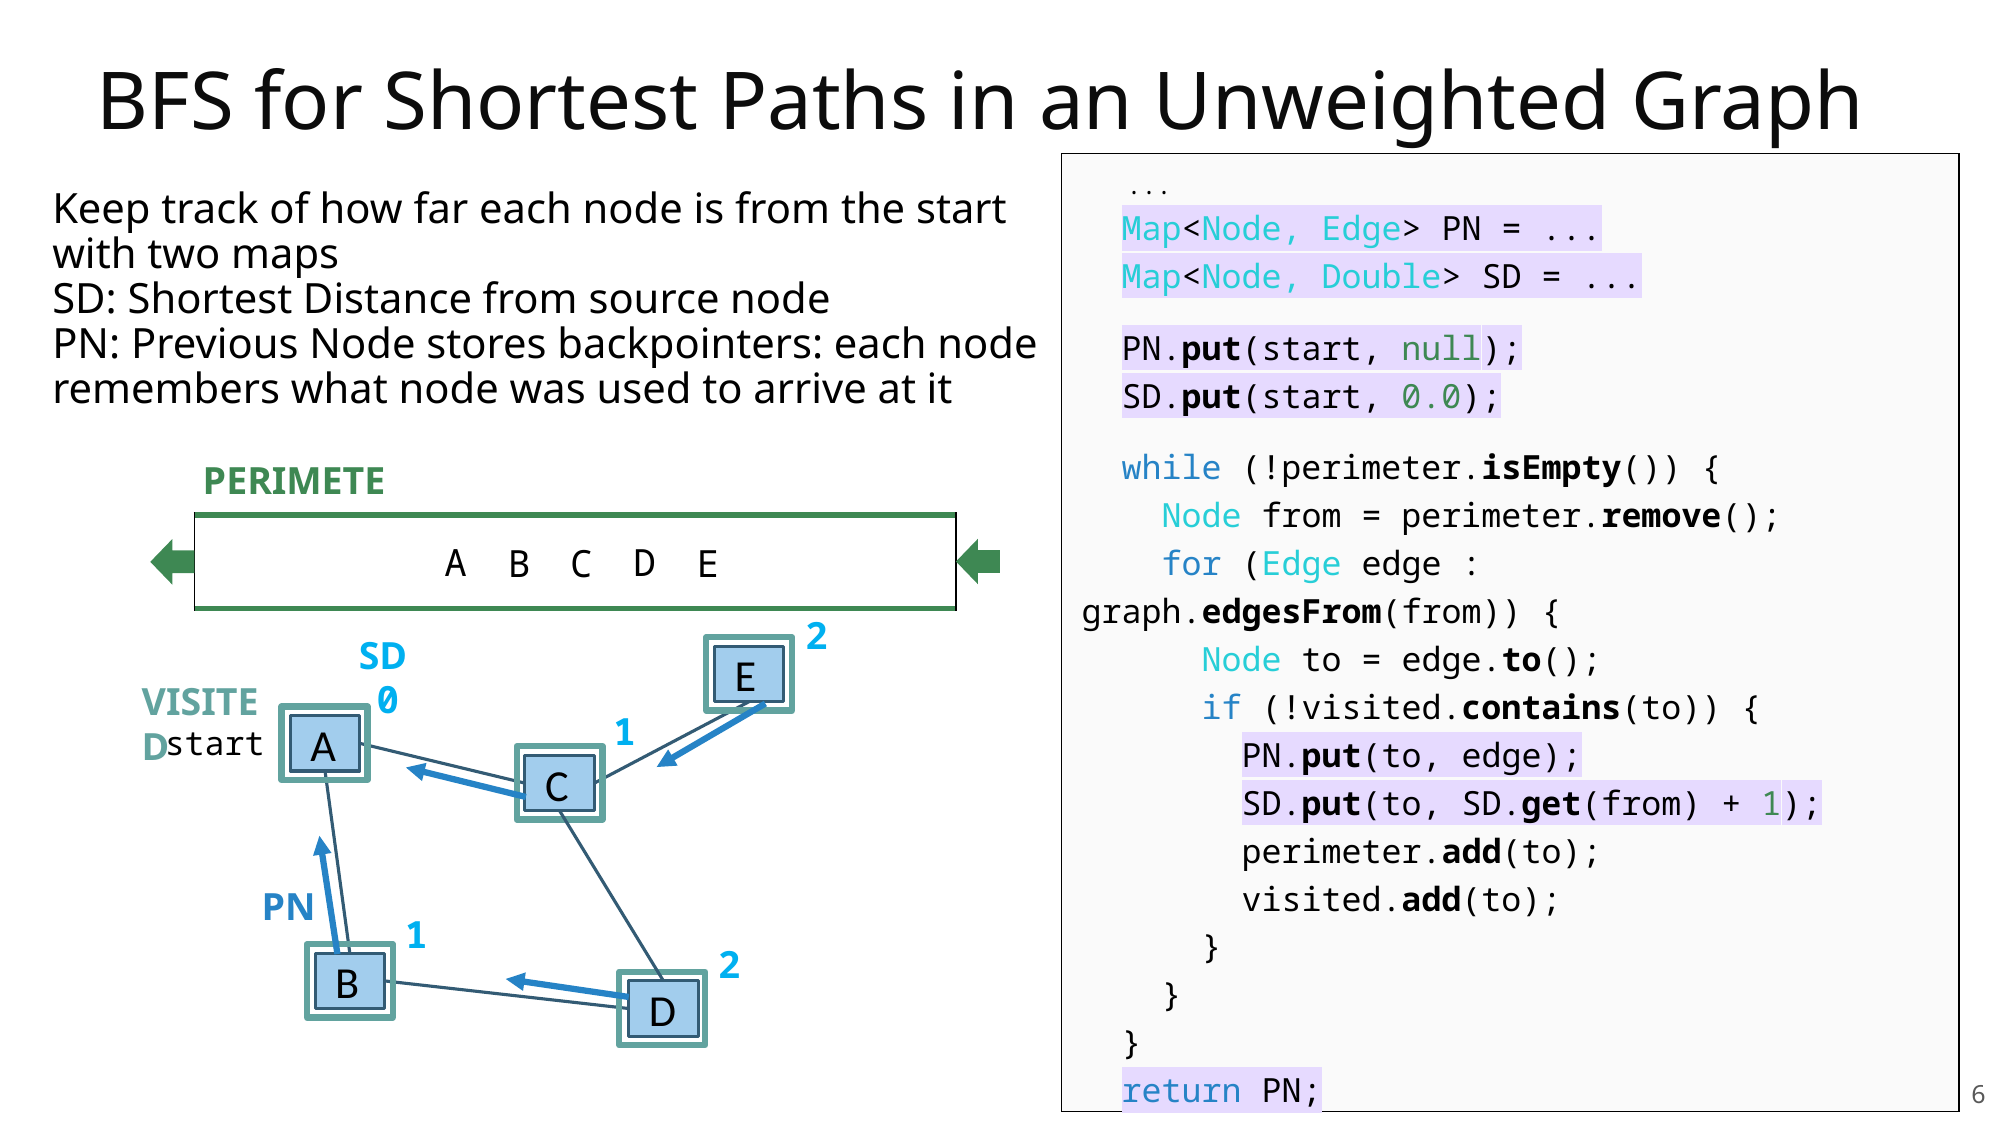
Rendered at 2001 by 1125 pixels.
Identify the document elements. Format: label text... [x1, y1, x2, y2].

text_box start [126, 776, 281, 780]
text_box 2 [790, 604, 842, 665]
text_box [505, 978, 629, 998]
table_header [195, 518, 955, 606]
text_box [516, 746, 603, 820]
text_box A [429, 531, 481, 592]
text_box [955, 538, 1000, 585]
text_box [150, 539, 195, 585]
text_box [306, 944, 393, 1018]
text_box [359, 743, 526, 784]
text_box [559, 810, 664, 982]
text_box [706, 637, 793, 711]
text_box [619, 971, 706, 1046]
text_box 2 [703, 933, 755, 994]
text_box 0 [361, 668, 413, 729]
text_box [594, 701, 750, 784]
text_box SD [343, 624, 430, 685]
text_box D [618, 531, 670, 592]
text_box ... Map<Node, Edge> PN = ... Map<Node, Double> SD = ... PN.put(start, null); SD.put(start, 0.0); while (!perimeter.isEmpty()) { Node from = perimeter.remove(); for (Edge edge : graph.edgesFrom(from)) { Node to = edge.to(); if (!visited.contains(to)) { PN.put(to, edge); SD.put(to, SD.get(from) + 1); perimeter.add(to); visited.add(to); } } } return PN; } [1061, 153, 1960, 1112]
text_box [281, 706, 368, 780]
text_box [324, 770, 351, 954]
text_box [319, 835, 338, 955]
text_box C [555, 532, 607, 593]
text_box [384, 980, 630, 1009]
text_box E [681, 532, 733, 593]
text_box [405, 767, 527, 798]
text_box VISITED [126, 670, 293, 776]
text_box PERIMETER [187, 449, 417, 550]
text_box B [492, 532, 544, 593]
list Keep track of how far each node is from the start with two maps SD: Shortest Distance from source node PN: Previous Node stores backpointers: each node remembers what node was used to arrive at it [44, 180, 1061, 544]
text_box PN [246, 875, 314, 936]
text_box 1 [390, 903, 442, 964]
title BFS for Shortest Paths in an Unweighted Graph [82, 23, 1918, 191]
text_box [656, 703, 766, 768]
